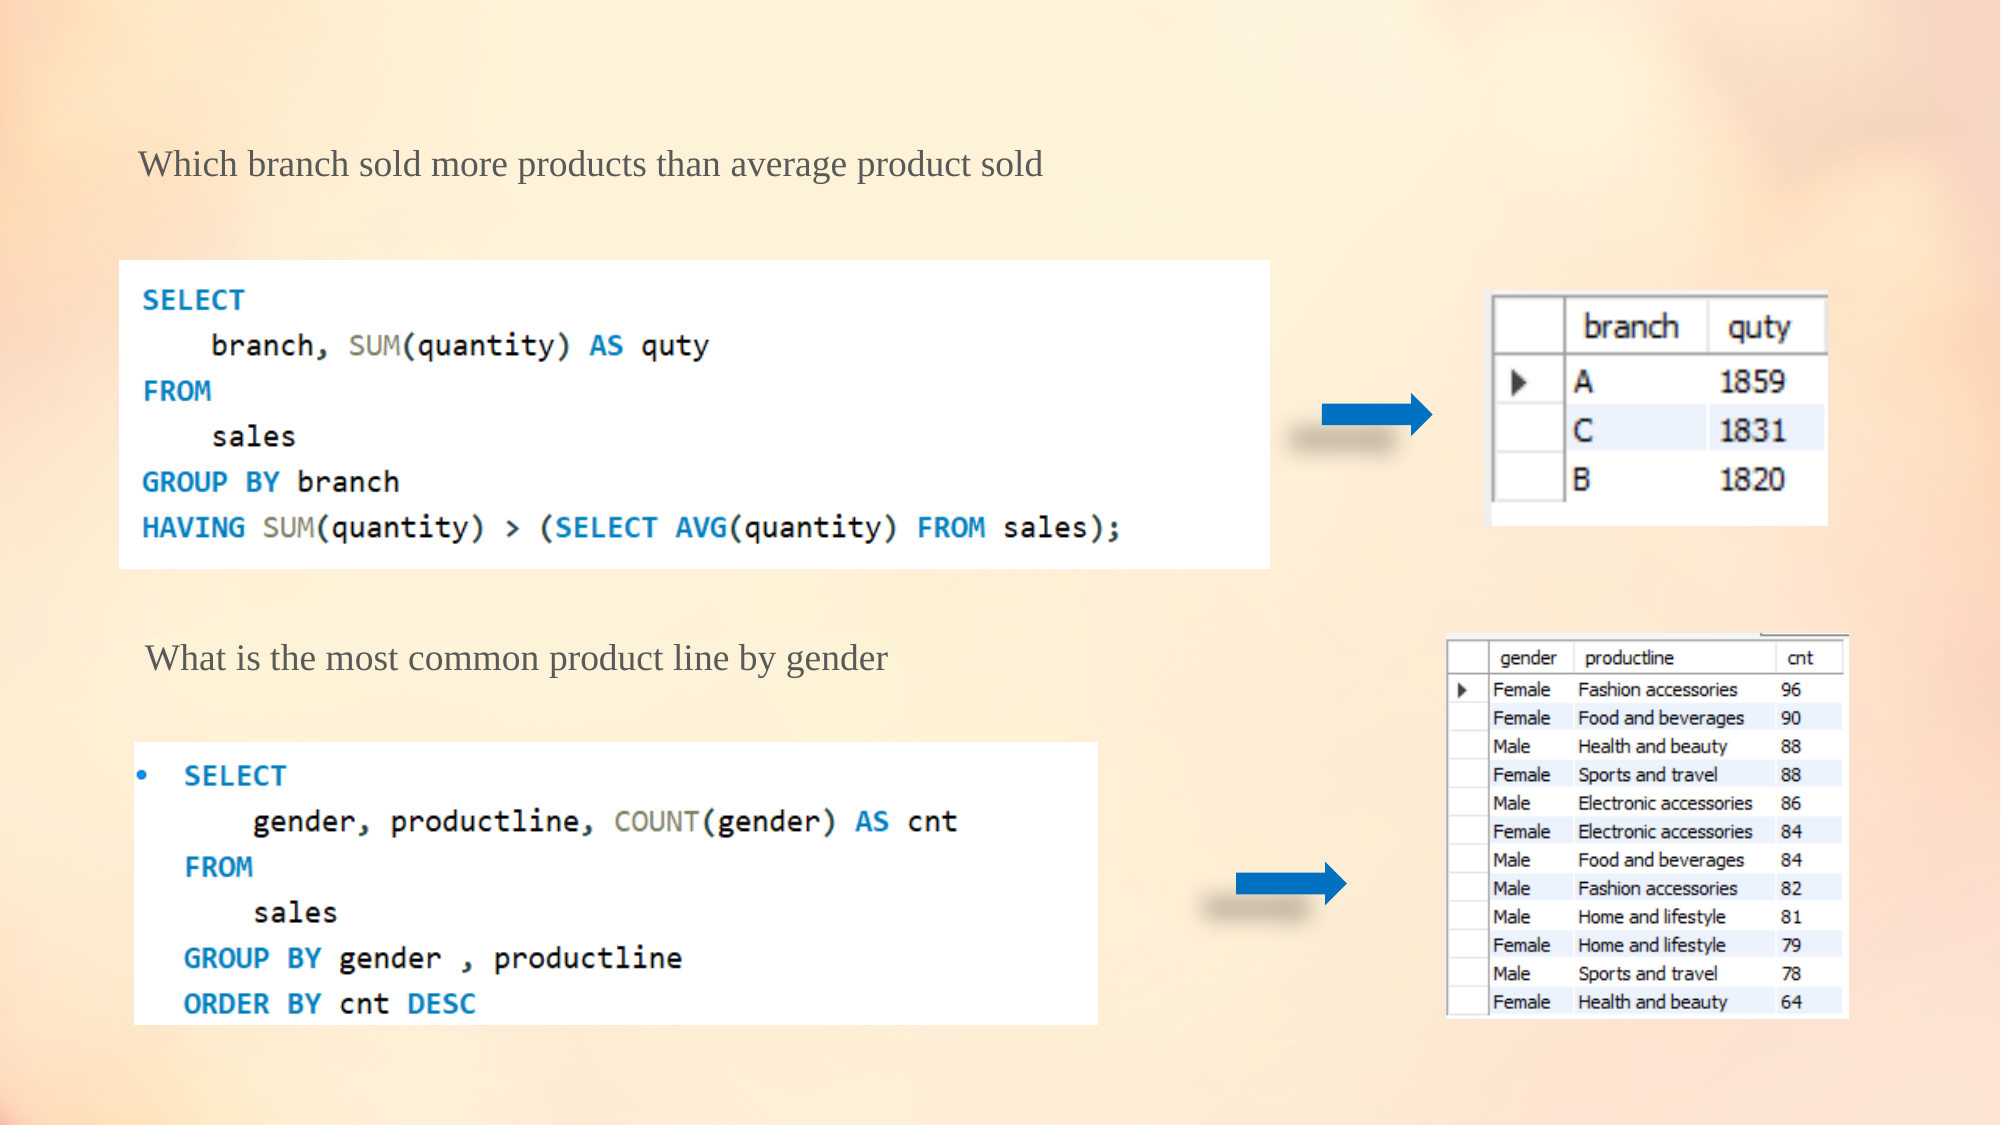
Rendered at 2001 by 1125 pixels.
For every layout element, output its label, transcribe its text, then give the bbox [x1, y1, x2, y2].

text_box What is the most common product line by gender [130, 625, 904, 686]
text_box [1234, 858, 1350, 909]
text_box [1320, 388, 1435, 440]
picture [0, 0, 2001, 1125]
text_box Which branch sold more products than average product sold [123, 131, 1060, 192]
